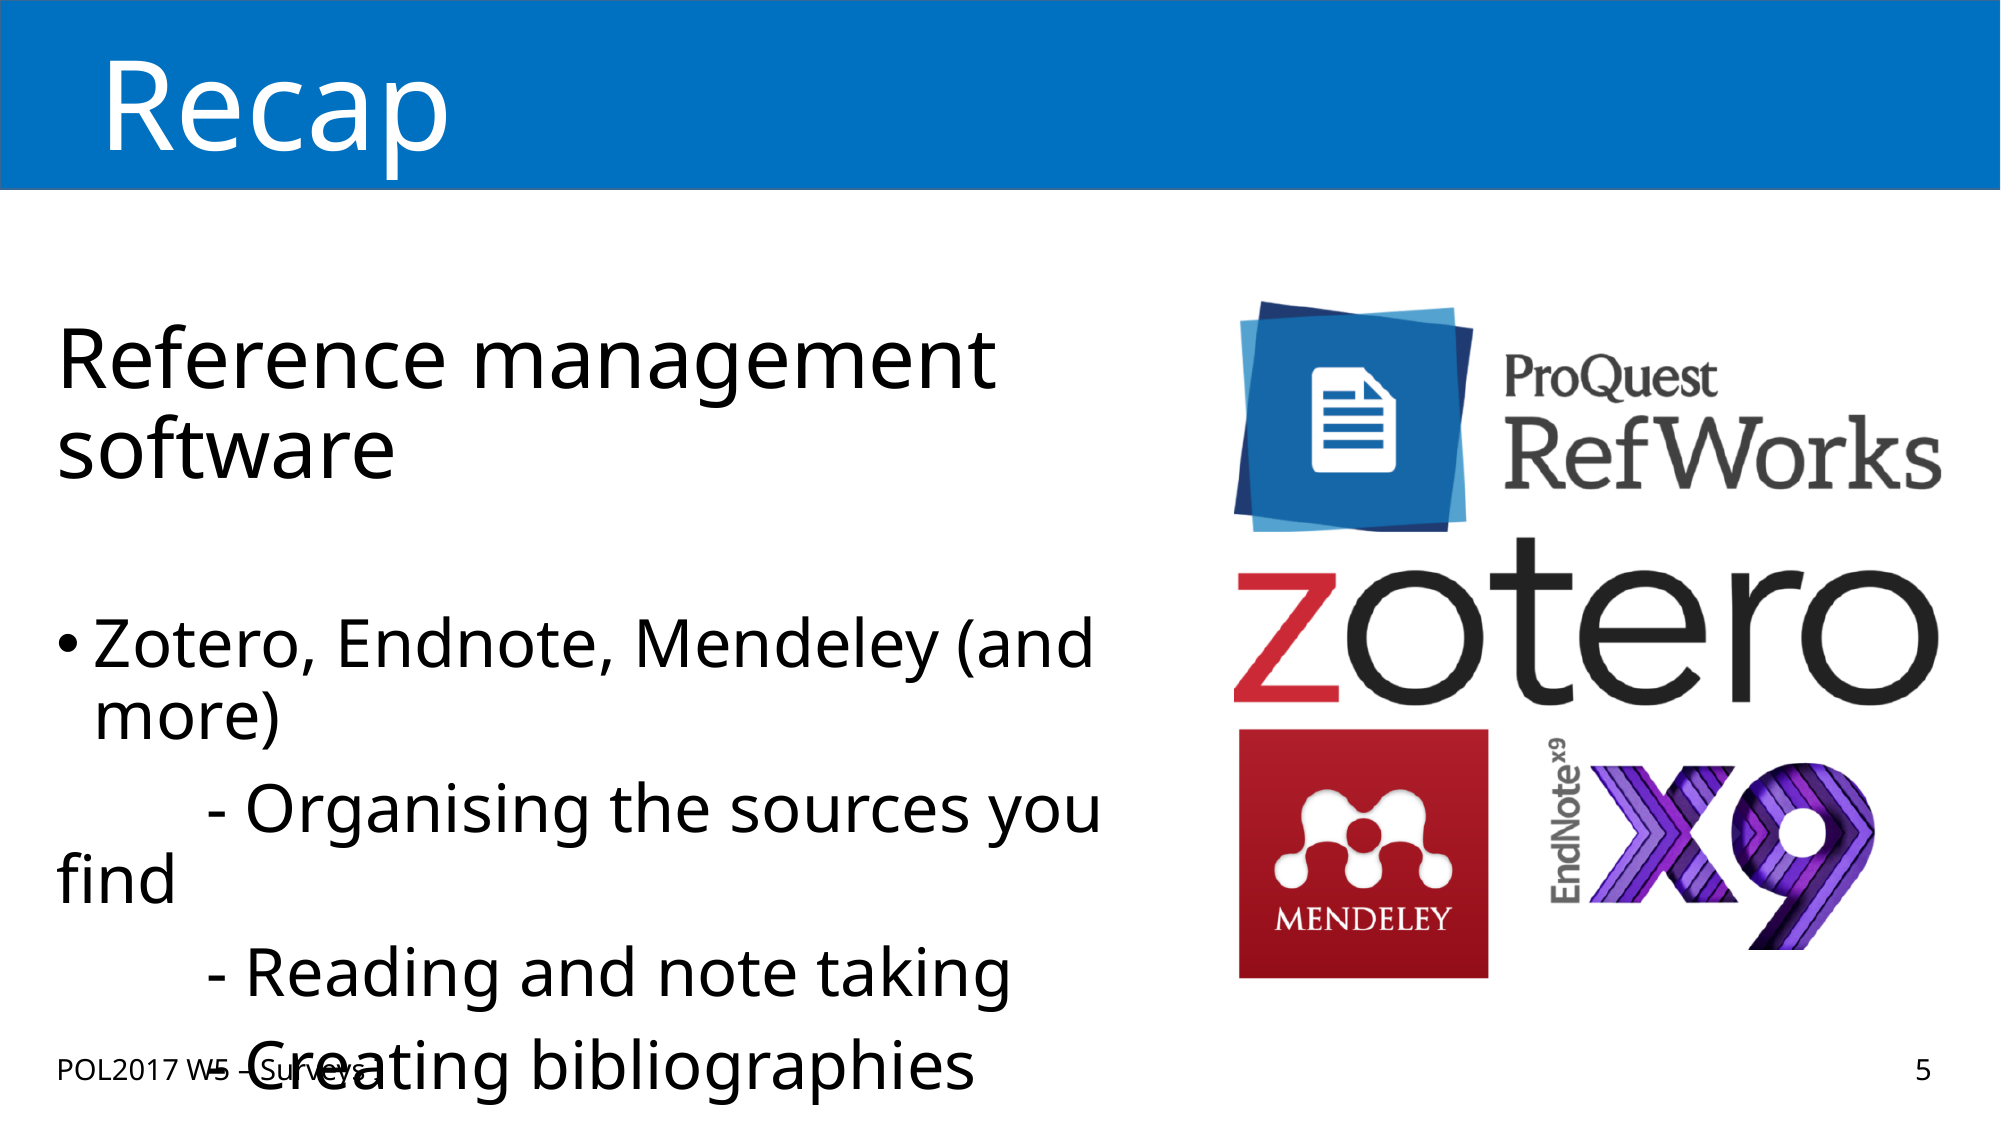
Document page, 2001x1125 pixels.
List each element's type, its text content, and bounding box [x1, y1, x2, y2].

picture [1214, 282, 1959, 996]
slide_number 5 [1524, 1043, 1947, 1104]
footer POL2017 W5 – Surveys I [41, 1043, 675, 1104]
list Reference management software Zotero, Endnote, Mendeley (and more) - Organising the sources you find - Reading and note taking - Creating bibliographies [41, 308, 1190, 1023]
title Recap [83, 15, 2000, 205]
